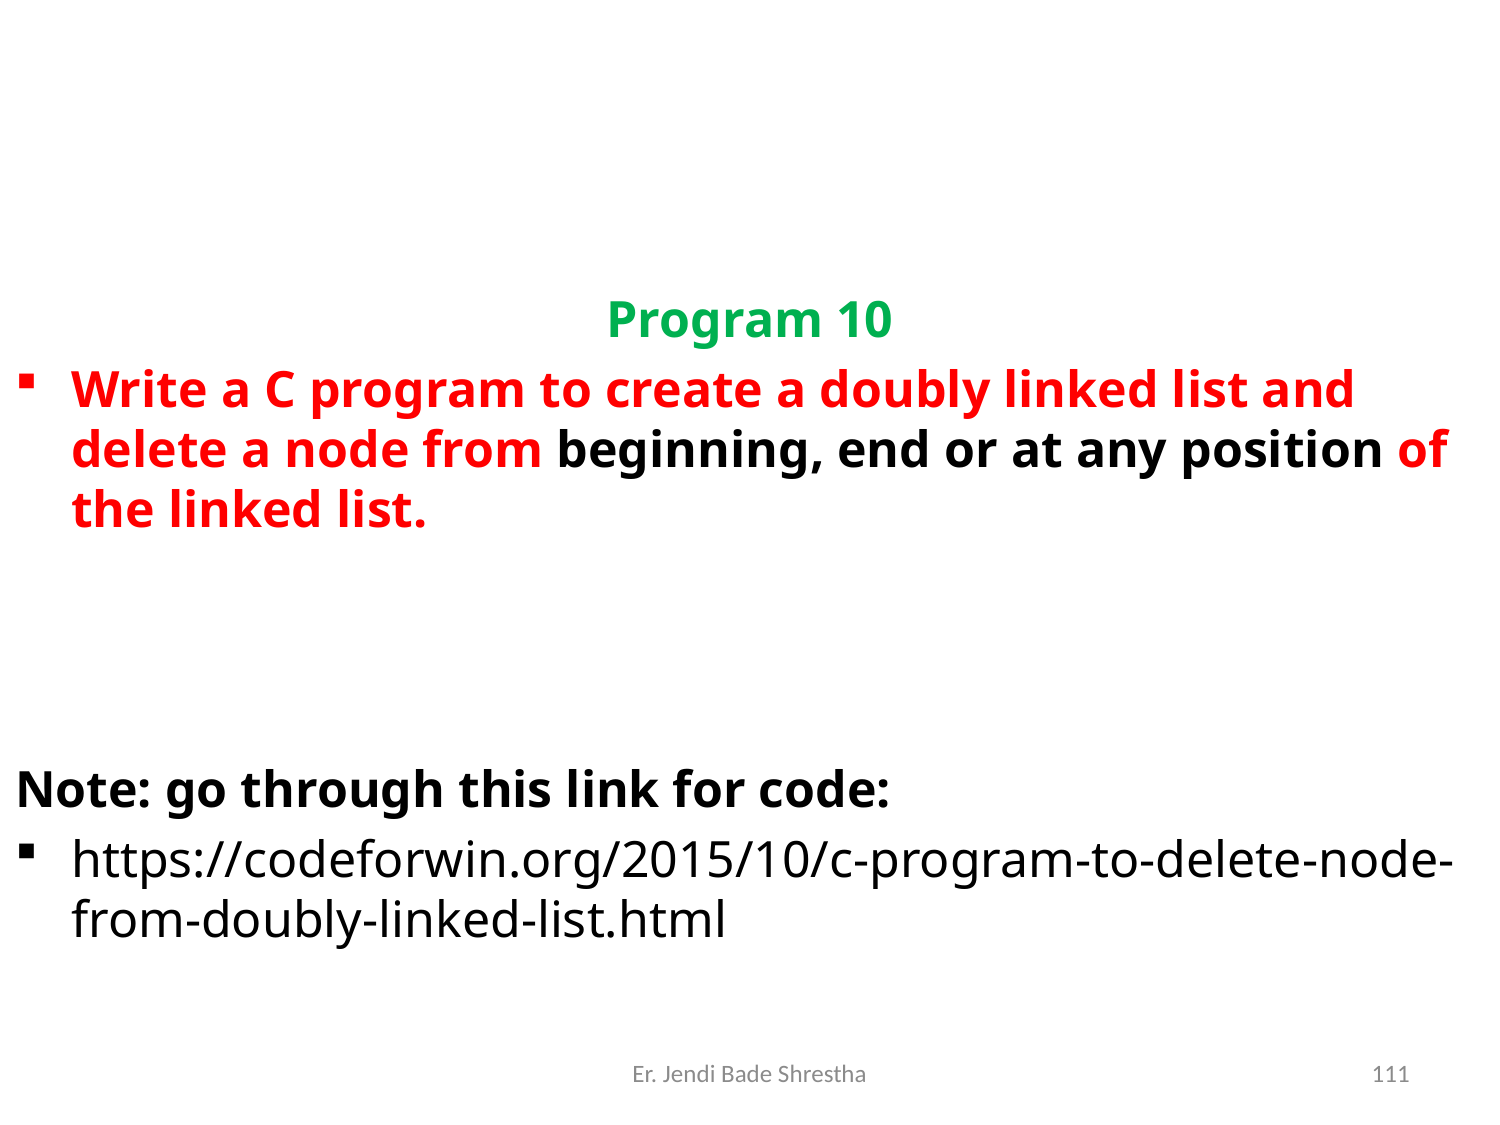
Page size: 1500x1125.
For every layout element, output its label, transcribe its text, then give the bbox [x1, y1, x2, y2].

list Program 10 Write a C program to create a doubly linked list and delete a node from beginning, end or at any position of the linked list. Note: go through this link for code: https://codeforwin.org/2015/10/c-program-to-delete-node-from-doubly-linked-list.html [0, 0, 1500, 1125]
slide_number 111 [1074, 1042, 1425, 1103]
footer Er. Jendi Bade Shrestha [512, 1042, 988, 1103]
